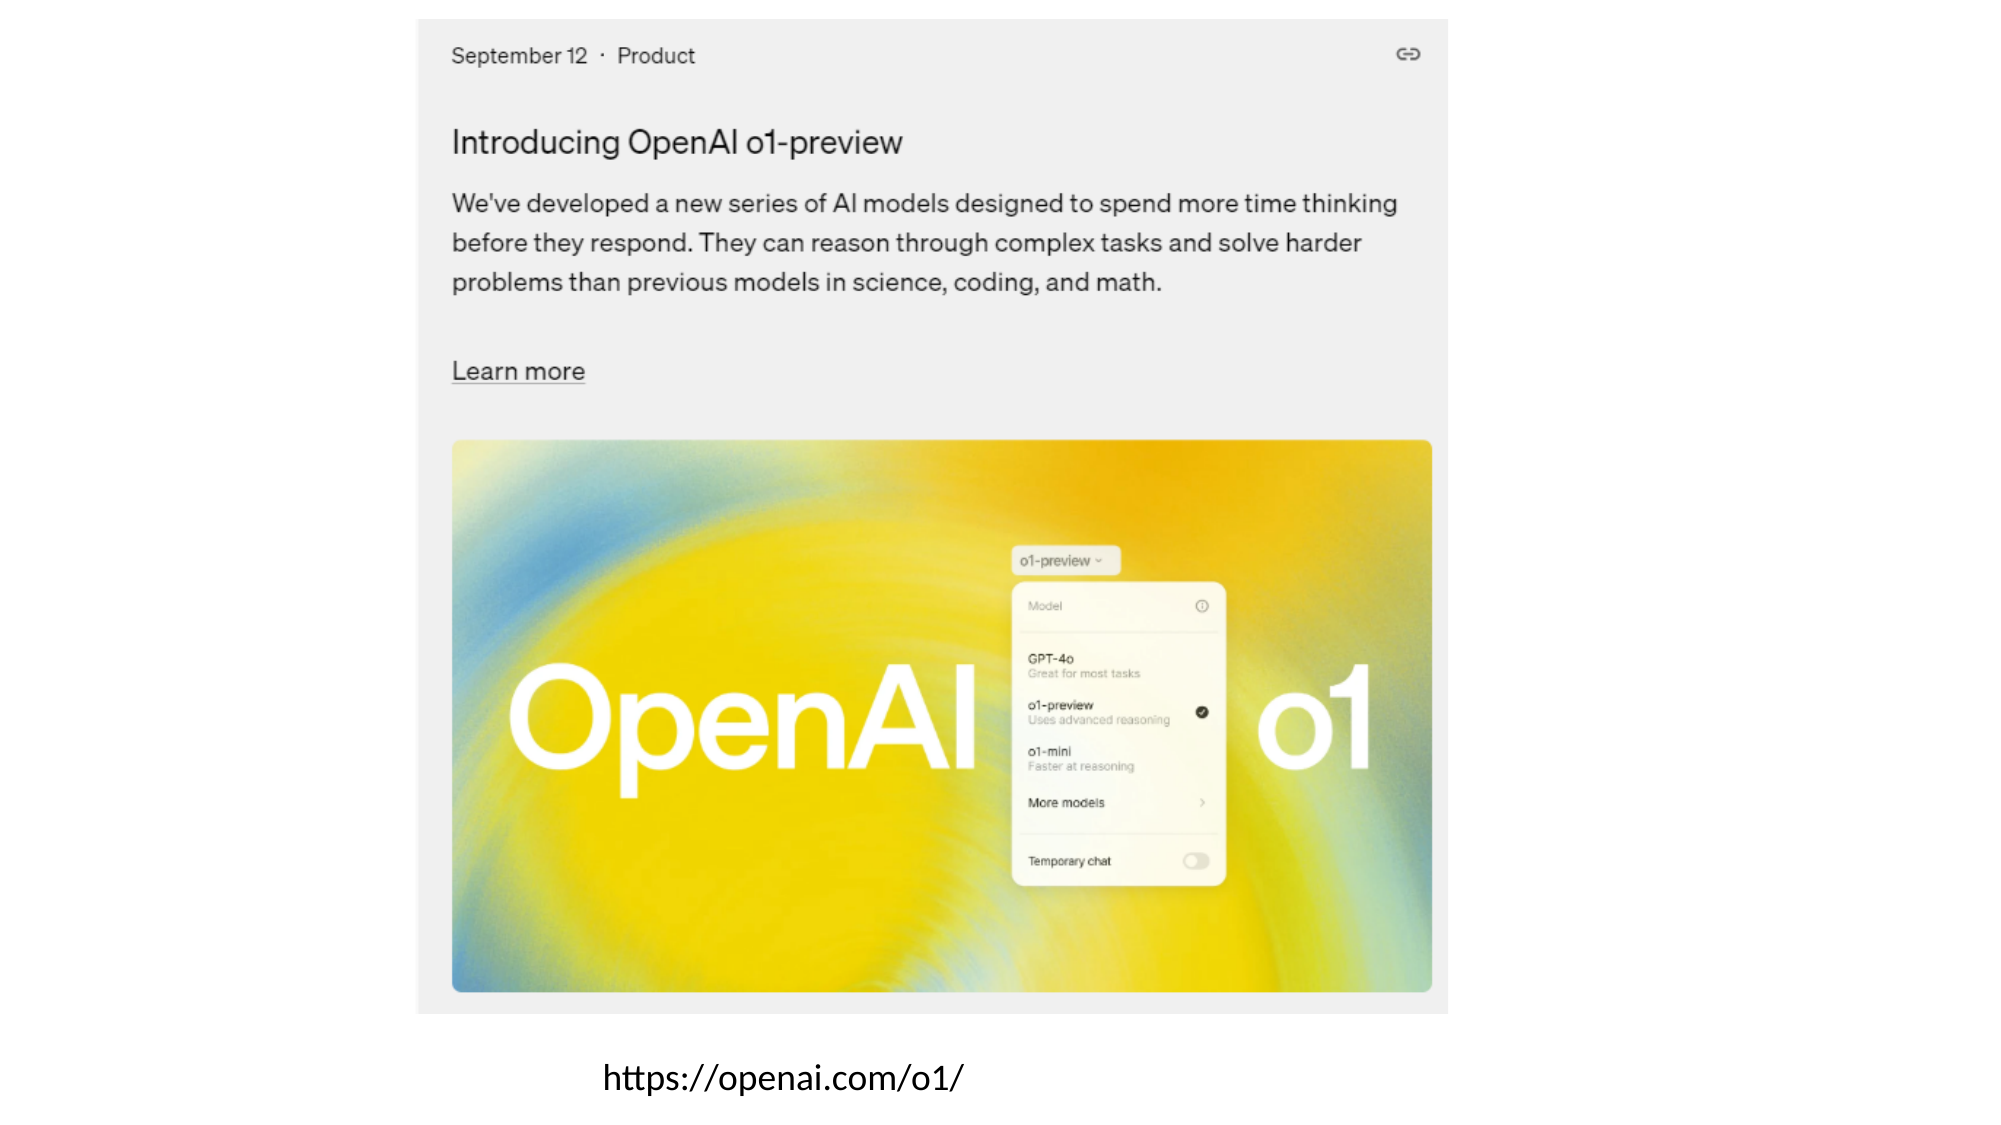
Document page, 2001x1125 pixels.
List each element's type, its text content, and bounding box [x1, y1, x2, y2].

picture [415, 18, 1449, 1014]
text_box https://openai.com/o1/ [587, 1045, 1588, 1105]
